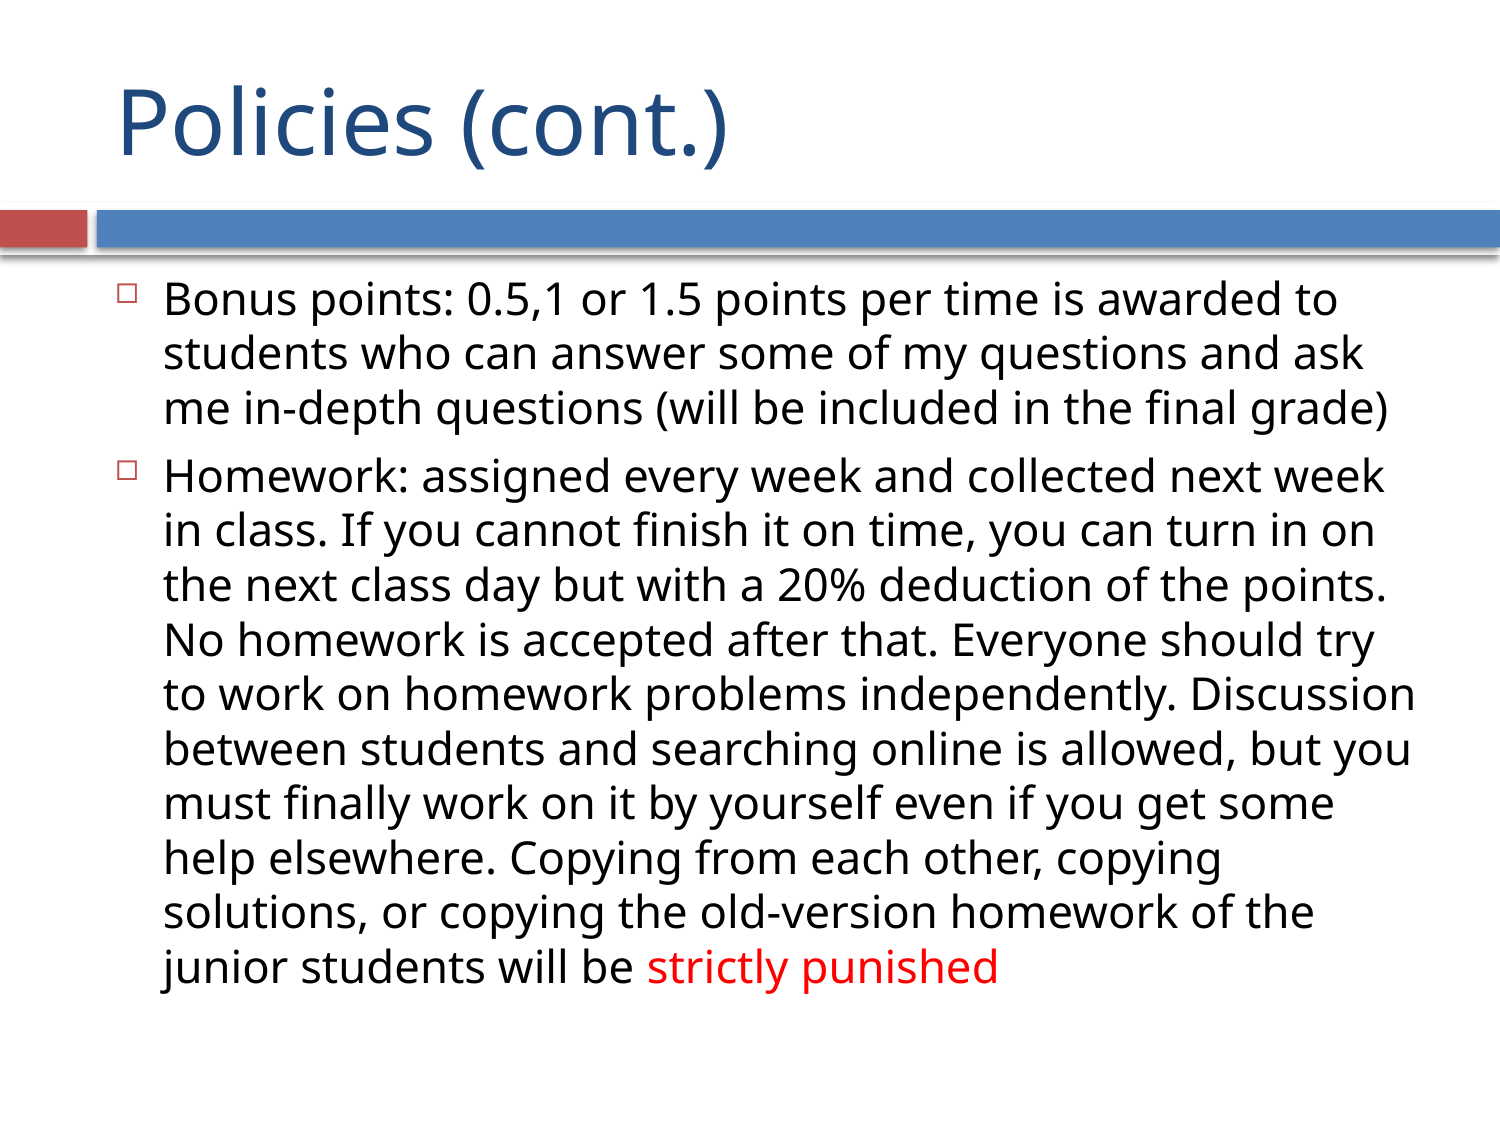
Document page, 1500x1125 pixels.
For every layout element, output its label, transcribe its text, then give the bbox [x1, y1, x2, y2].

title Policies (cont.) [100, 37, 1438, 200]
list Bonus points: 0.5,1 or 1.5 points per time is awarded to students who can answer some of my questions and ask me in-depth questions (will be included in the final grade) Homework: assigned every week and collected next week in class. If you cannot finish it on time, you can turn in on the next class day but with a 20% deduction of the points. No homework is accepted after that. Everyone should try to work on homework problems independently. Discussion between students and searching online is allowed, but you must finally work on it by yourself even if you get some help elsewhere. Copying from each other, copying solutions, or copying the old-version homework of the junior students will be strictly punished [100, 262, 1438, 1075]
